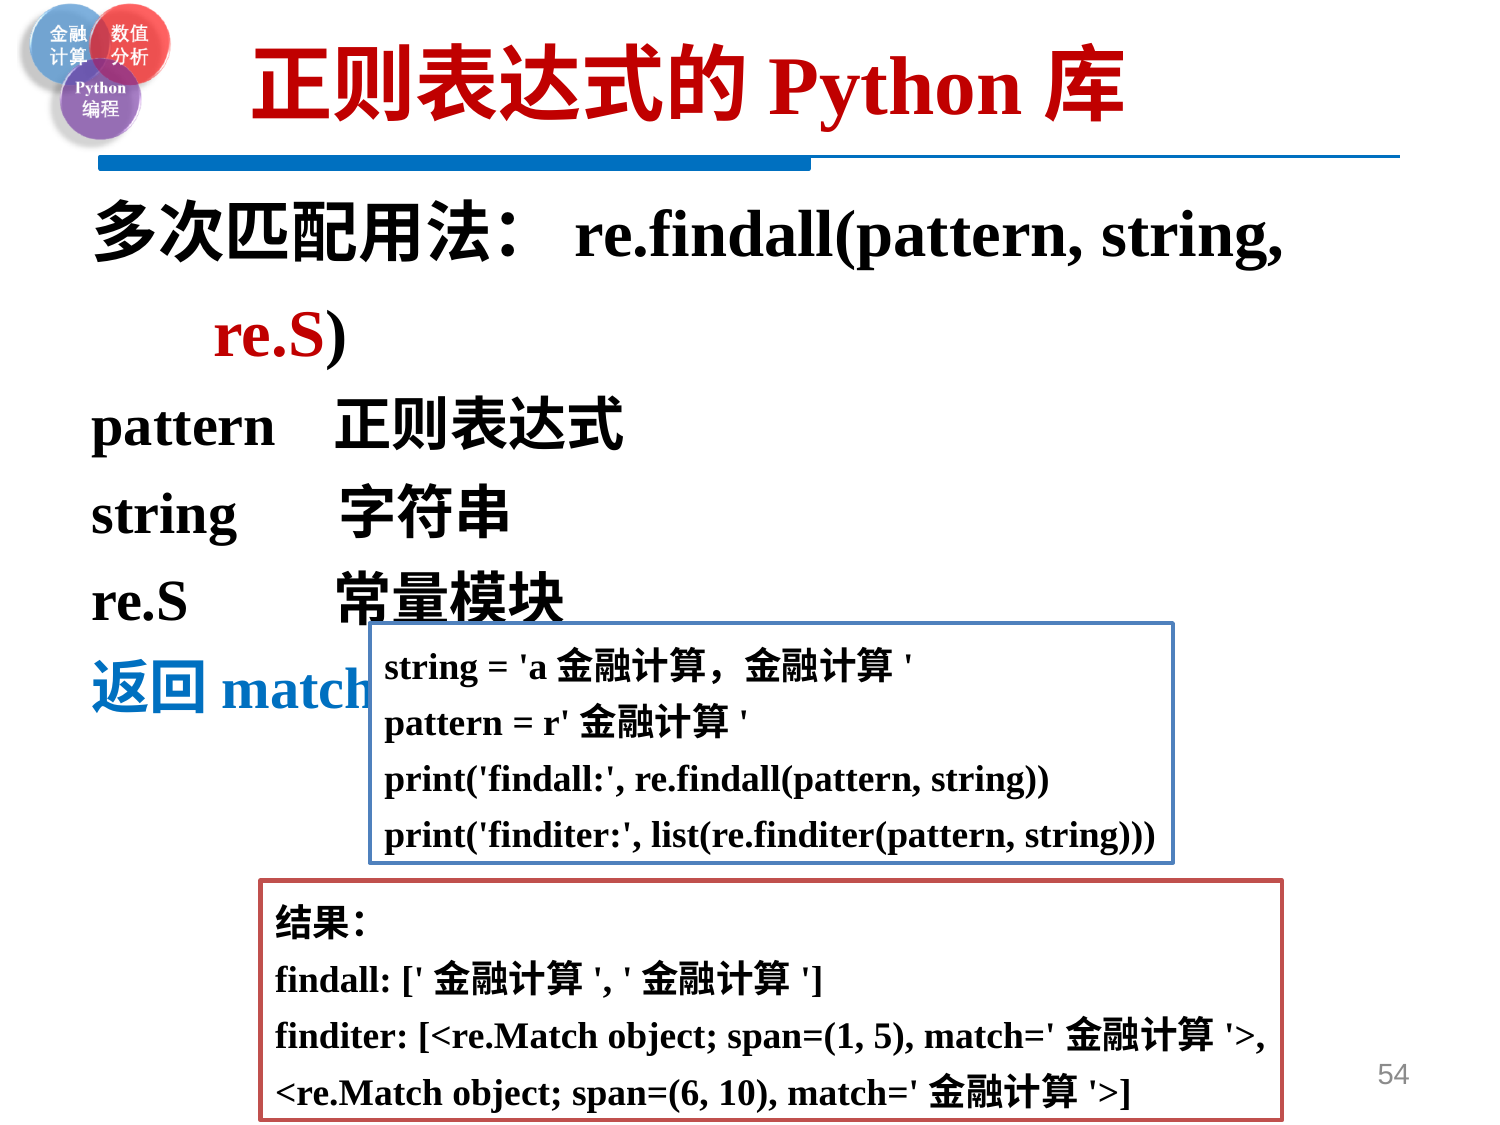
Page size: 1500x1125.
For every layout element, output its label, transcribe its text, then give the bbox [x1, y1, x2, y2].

text_box 结果： findall: ['金融计算', '金融计算'] finditer: [<re.Match object; span=(1, 5), match='金融计算'>, <re.Match object; span=(6, 10), match='金融计算'>] [258, 878, 1284, 1122]
slide_number 54 [1284, 1042, 1425, 1103]
text_box 正则表达式的Python库 [234, 23, 1418, 139]
picture [17, 0, 172, 154]
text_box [100, 156, 1400, 169]
text_box string = 'a金融计算，金融计算' pattern = r'金融计算' print('findall:', re.findall(pattern, string)) print('finditer:', list(re.finditer(pattern, string))) [368, 621, 1175, 865]
text_box 多次匹配用法：re.findall(pattern, string, re.S) pattern 正则表达式 string 字符串 re.S 常量模块 返回match对象，取值match.group() [76, 162, 1452, 632]
